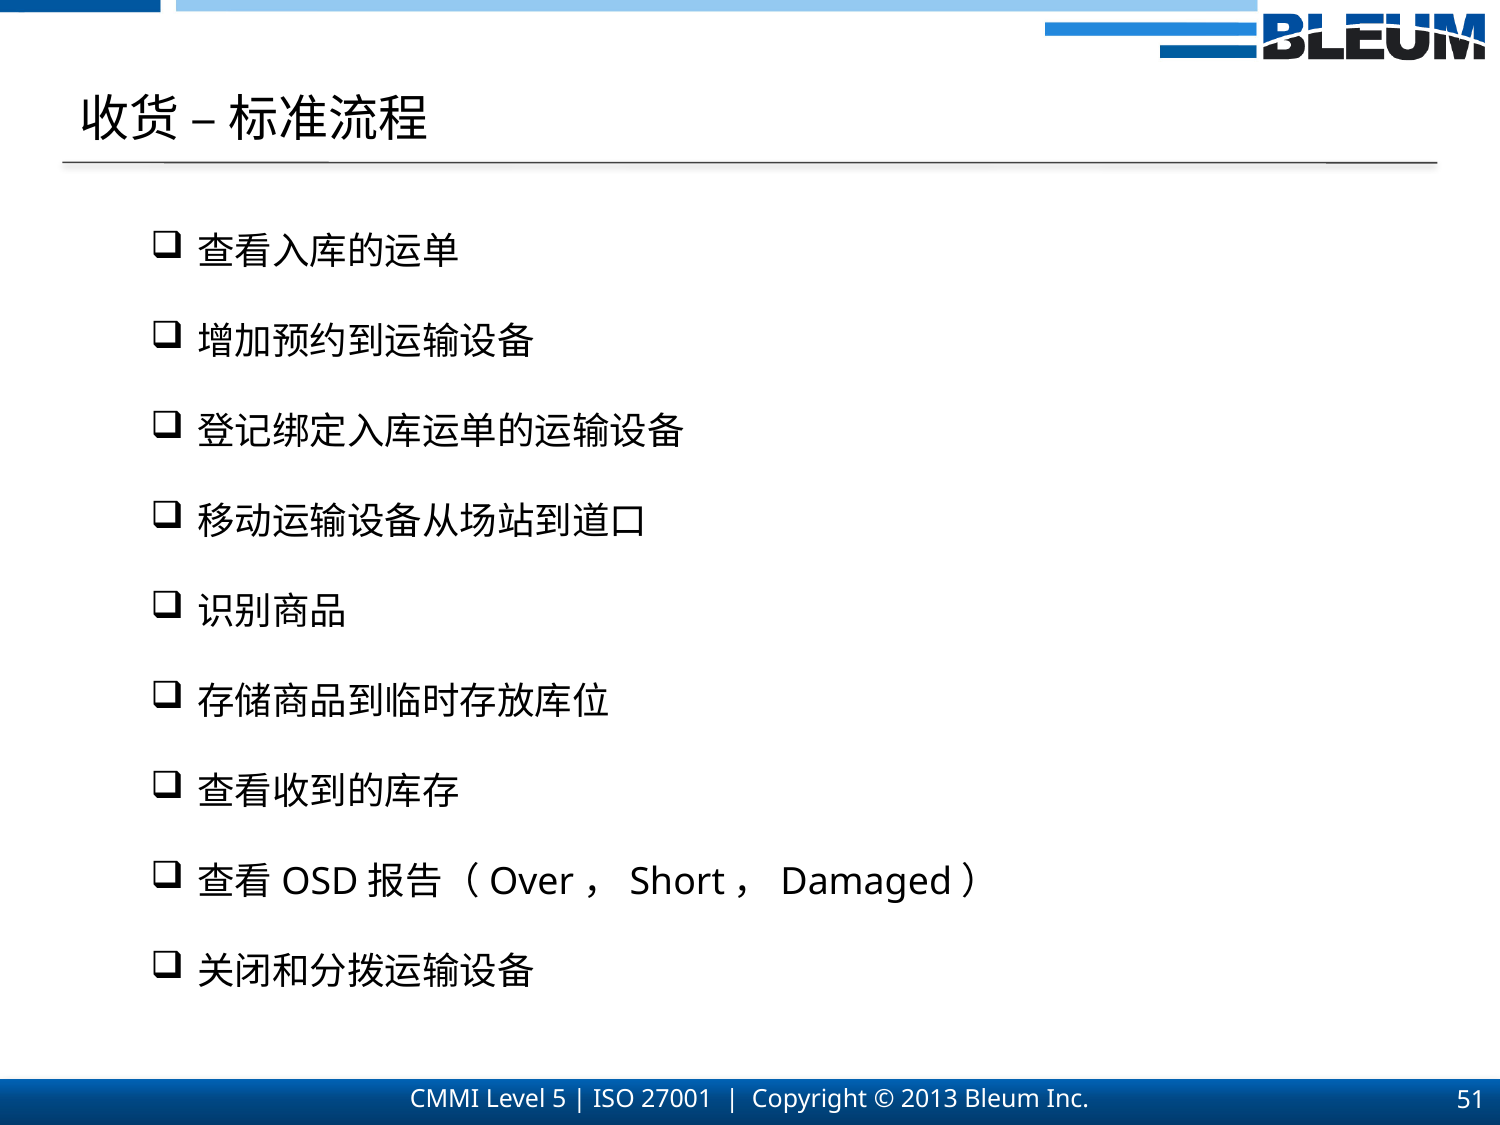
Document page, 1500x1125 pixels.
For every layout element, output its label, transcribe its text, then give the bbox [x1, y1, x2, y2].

picture [0, 0, 1500, 1125]
title 收货 – 标准流程 [41, 78, 1169, 185]
slide_number 51 [1175, 1076, 1500, 1125]
text_box [100, 196, 1421, 1031]
text_box 查看入库的运单 增加预约到运输设备 登记绑定入库运单的运输设备 移动运输设备从场站到道口 识别商品 存储商品到临时存放库位 查看收到的库存 查看OSD报告（Over，Short，Damaged） 关闭和分拨运输设备 [135, 219, 1319, 1000]
